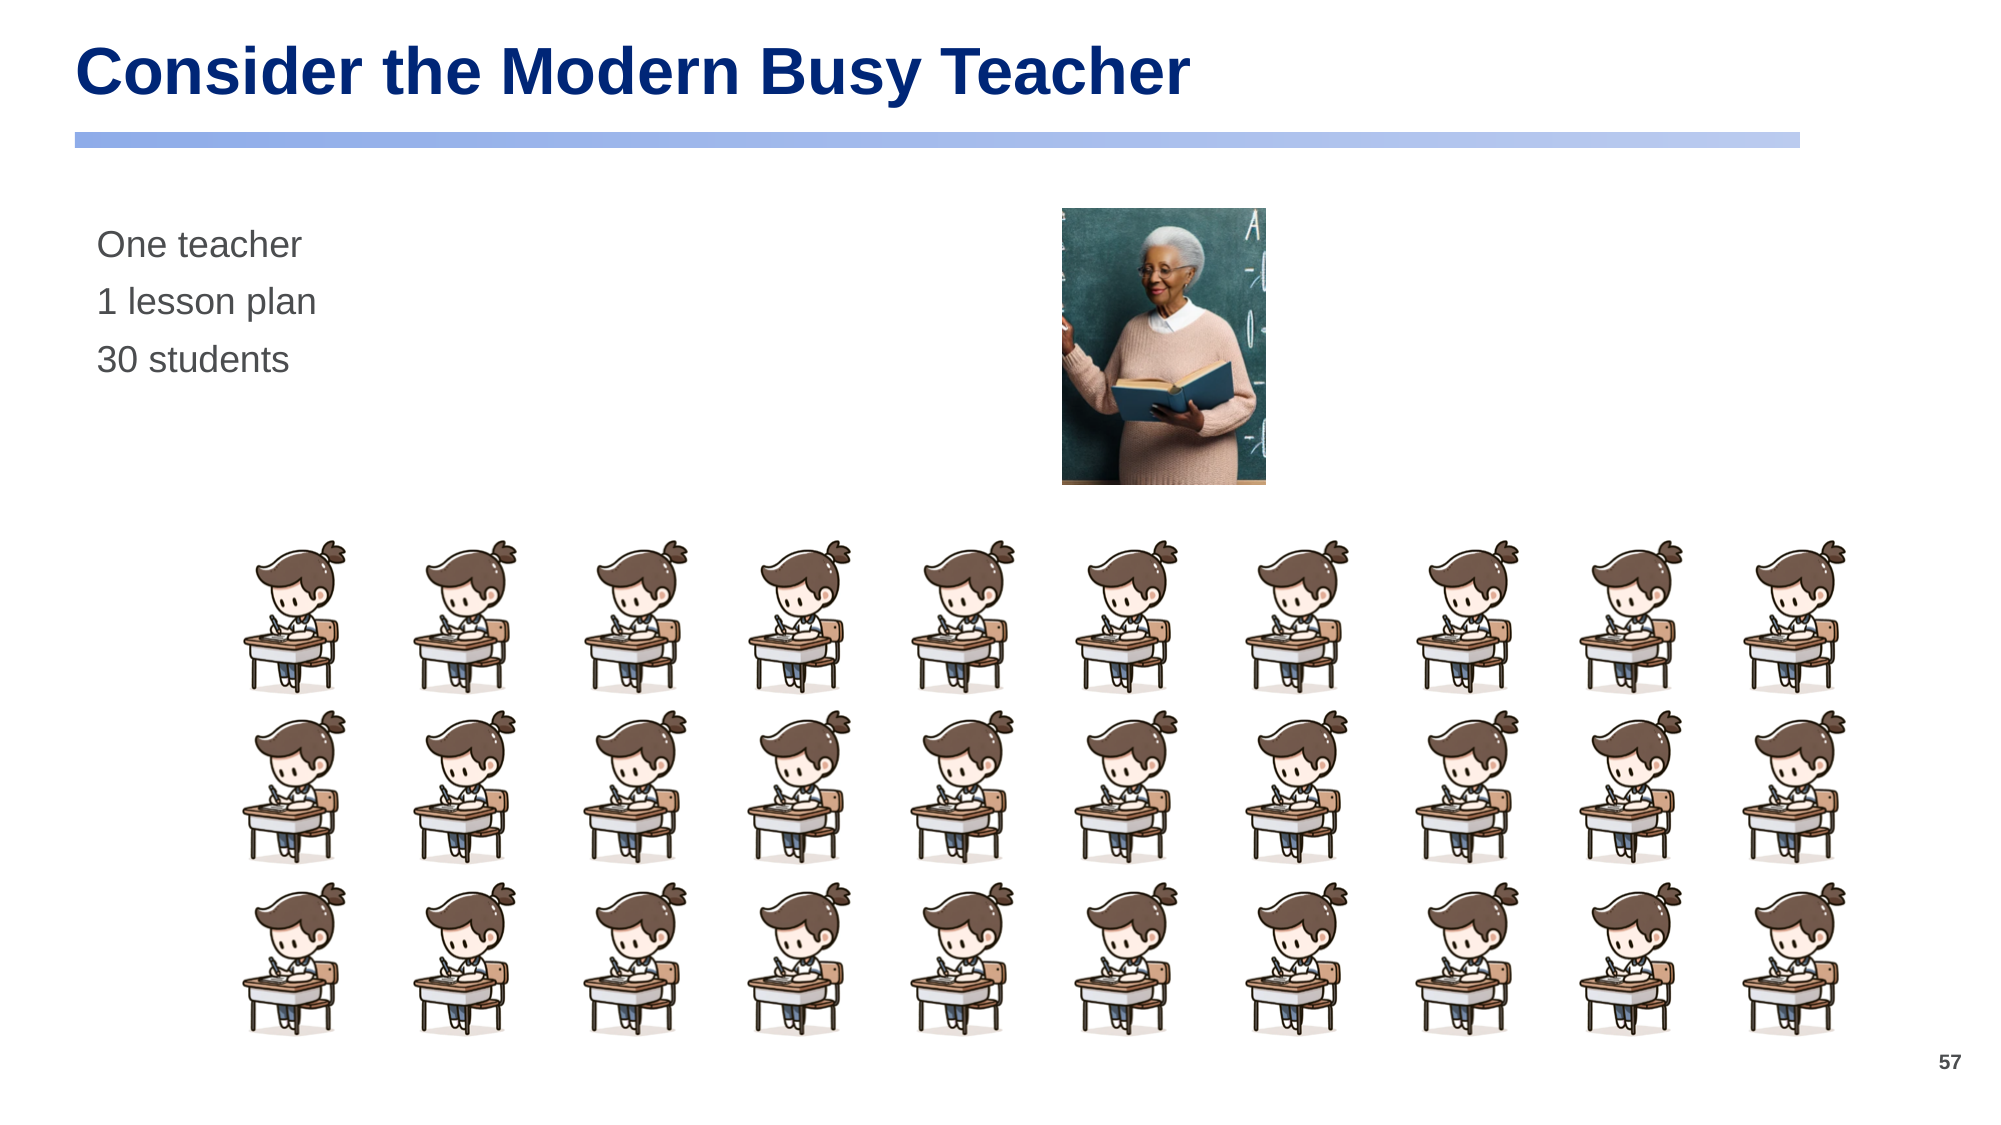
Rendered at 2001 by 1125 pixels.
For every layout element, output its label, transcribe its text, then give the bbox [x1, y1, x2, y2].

picture [234, 536, 365, 696]
picture [1570, 706, 1701, 867]
picture [738, 706, 870, 867]
picture [1065, 877, 1197, 1038]
picture [1733, 706, 1865, 867]
picture [1406, 877, 1538, 1038]
picture [1733, 877, 1865, 1038]
picture [1236, 877, 1367, 1038]
picture [1236, 536, 1368, 696]
list One teacher 1 lesson plan 30 students [96, 219, 542, 496]
picture [574, 877, 706, 1038]
picture [233, 877, 365, 1038]
picture [1570, 877, 1701, 1038]
picture [1065, 706, 1197, 867]
picture [404, 536, 536, 696]
picture [404, 706, 535, 867]
picture [1236, 706, 1367, 867]
picture [902, 536, 1034, 696]
picture [1570, 536, 1702, 696]
picture [404, 877, 535, 1038]
picture [233, 706, 365, 867]
picture [575, 536, 707, 696]
picture [1065, 536, 1197, 696]
slide_number 57 [1435, 1001, 1886, 1062]
picture [901, 877, 1033, 1038]
picture [574, 706, 706, 867]
picture [1406, 706, 1538, 867]
picture [1062, 208, 1266, 486]
picture [901, 706, 1033, 867]
picture [1734, 536, 1865, 696]
picture [738, 536, 870, 696]
picture [1407, 536, 1538, 696]
picture [738, 877, 870, 1038]
title Consider the Modern Busy Teacher [75, 37, 1650, 110]
